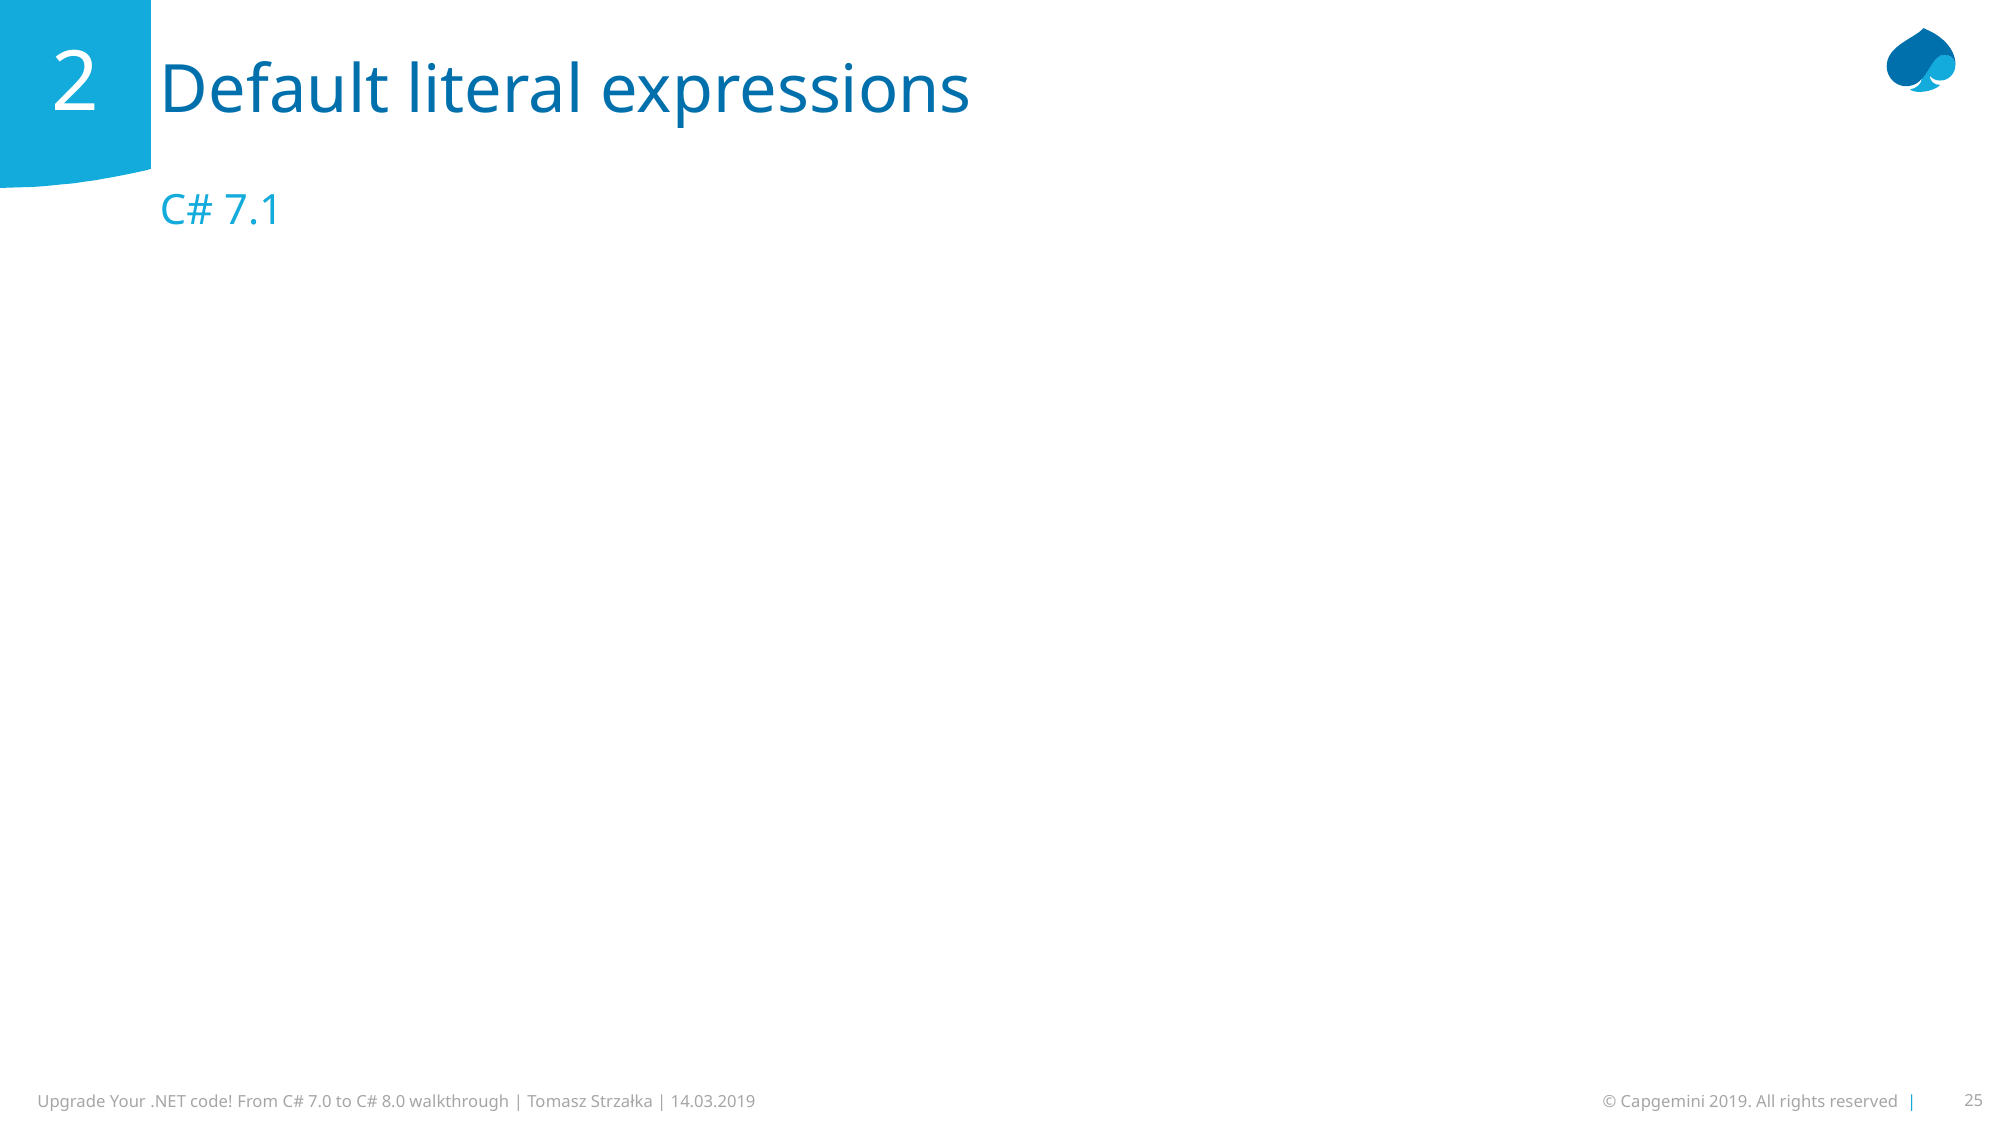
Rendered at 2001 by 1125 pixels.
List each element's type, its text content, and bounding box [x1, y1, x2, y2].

title Default literal expressions [159, 0, 1863, 182]
list C# 7.1 [159, 188, 1955, 272]
list 2 [0, 7, 150, 158]
